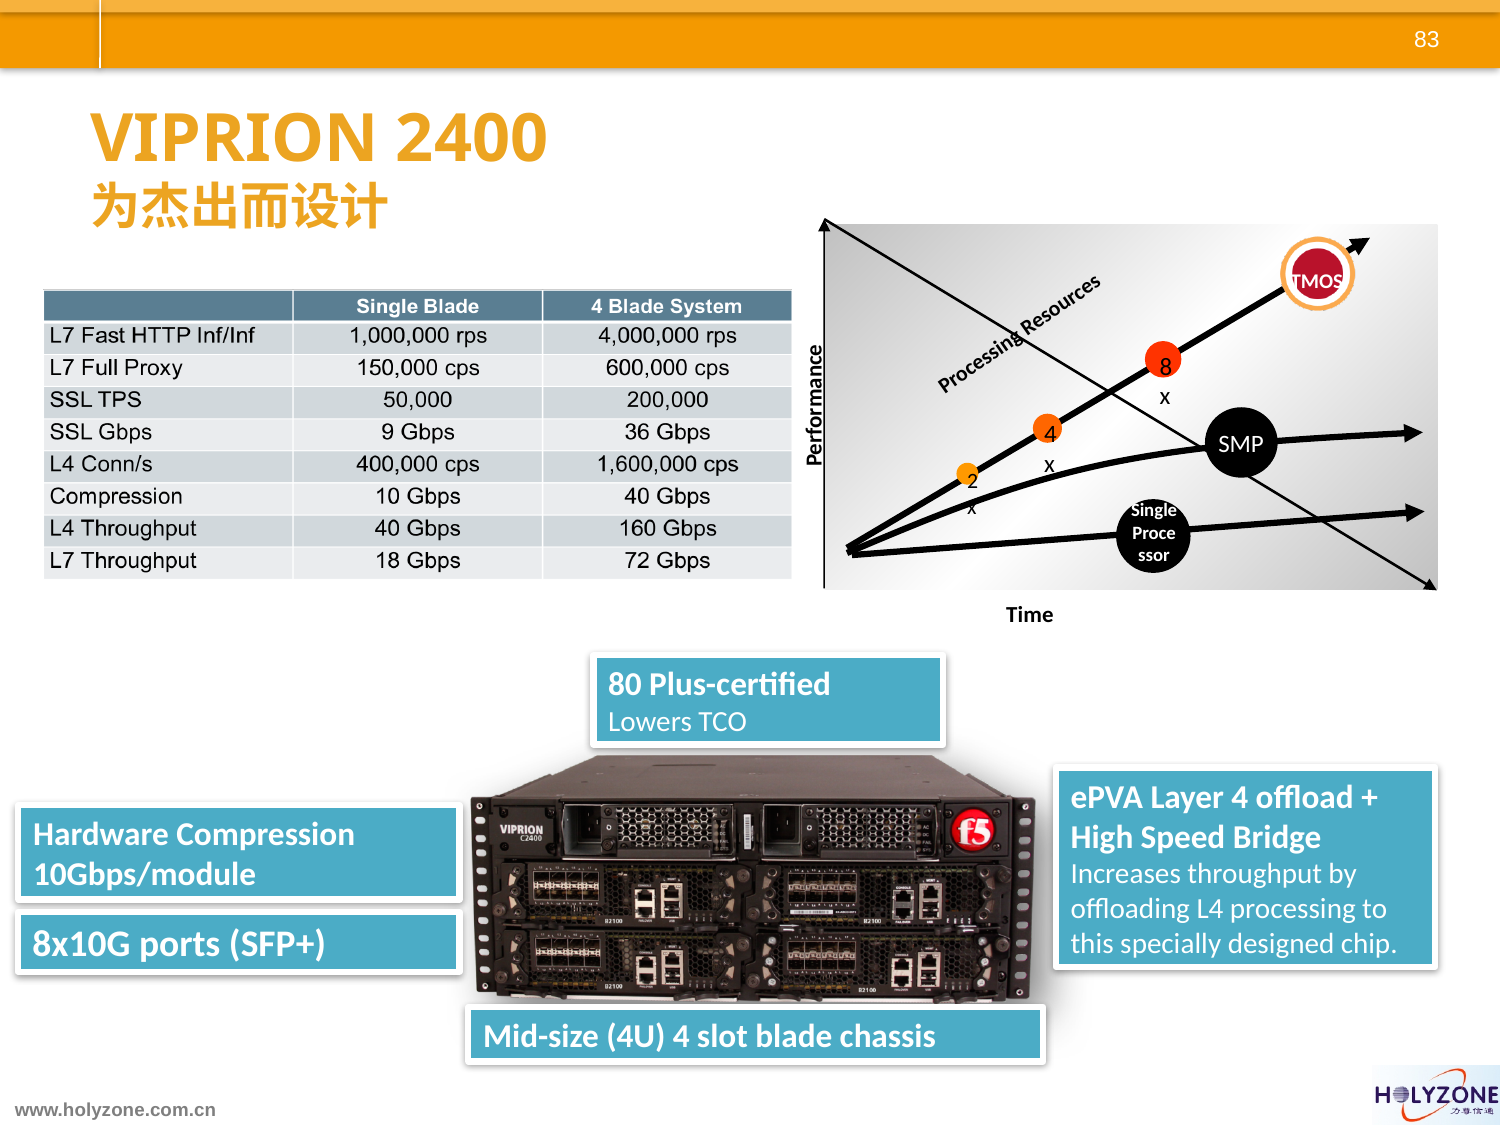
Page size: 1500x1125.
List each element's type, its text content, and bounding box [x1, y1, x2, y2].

picture [1372, 1065, 1500, 1125]
title VIPRION 2400 为杰出而设计 [74, 87, 1426, 221]
picture [43, 287, 792, 586]
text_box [791, 218, 1438, 635]
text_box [17, 654, 1436, 1063]
